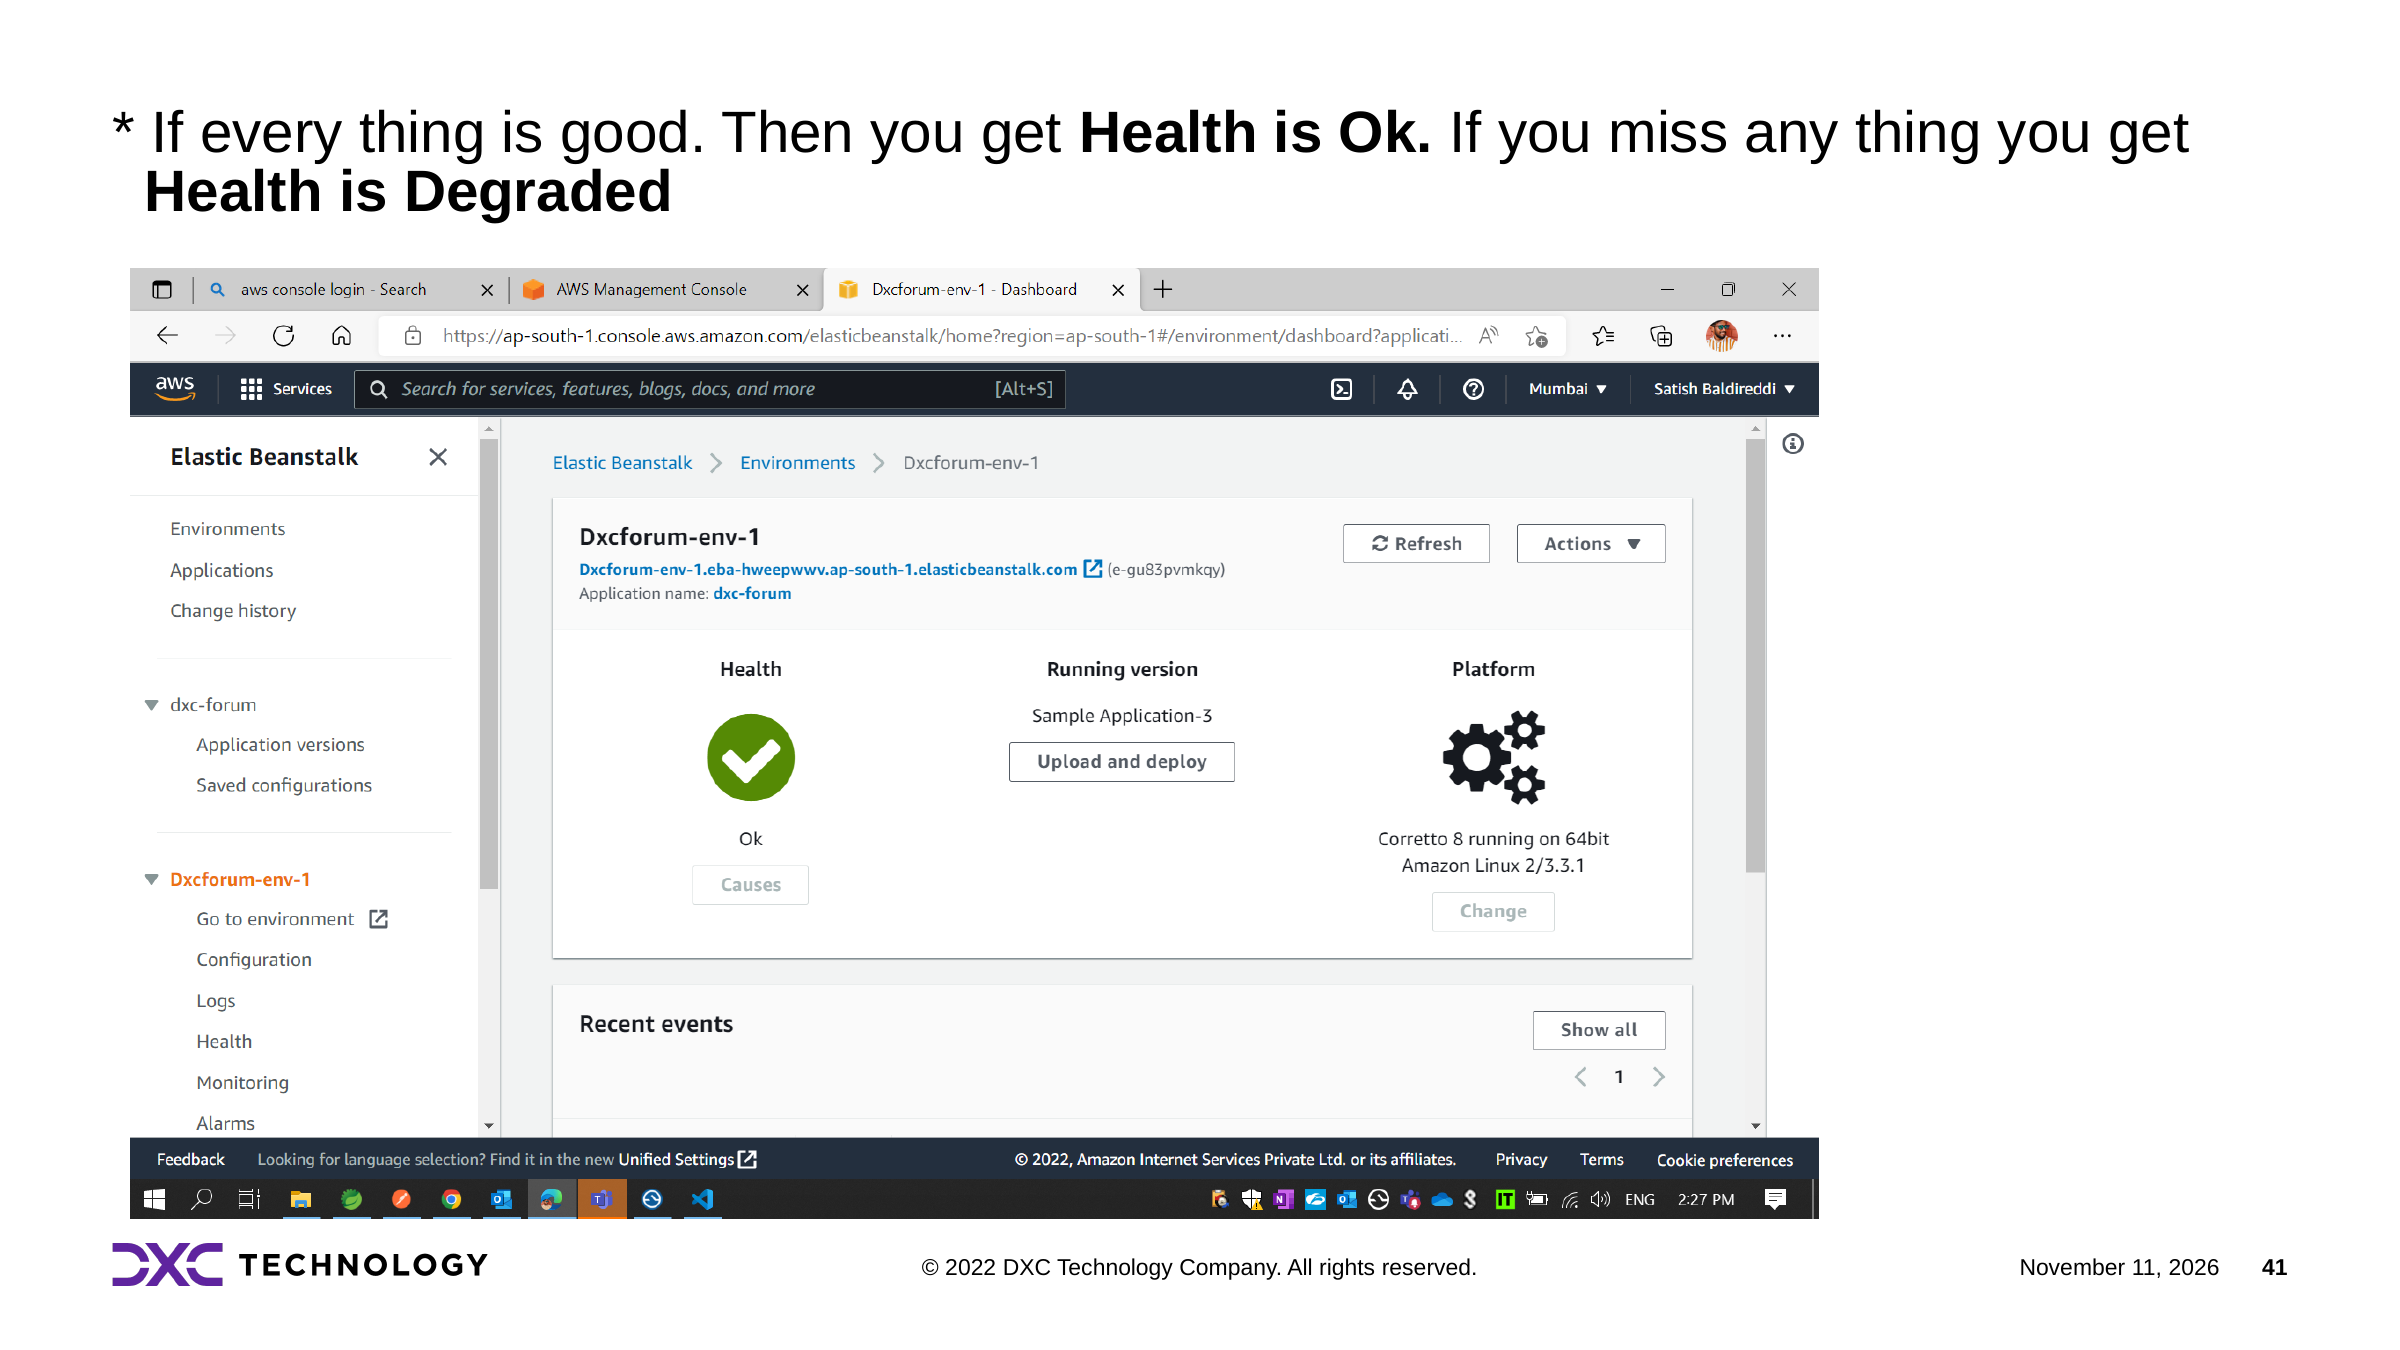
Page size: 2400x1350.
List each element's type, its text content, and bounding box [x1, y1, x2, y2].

picture [112, 1243, 488, 1286]
title * If every thing is good. Then you get Health is Ok. If you miss any thing you get Health is Degraded [112, 104, 2288, 338]
picture [130, 268, 1819, 1219]
